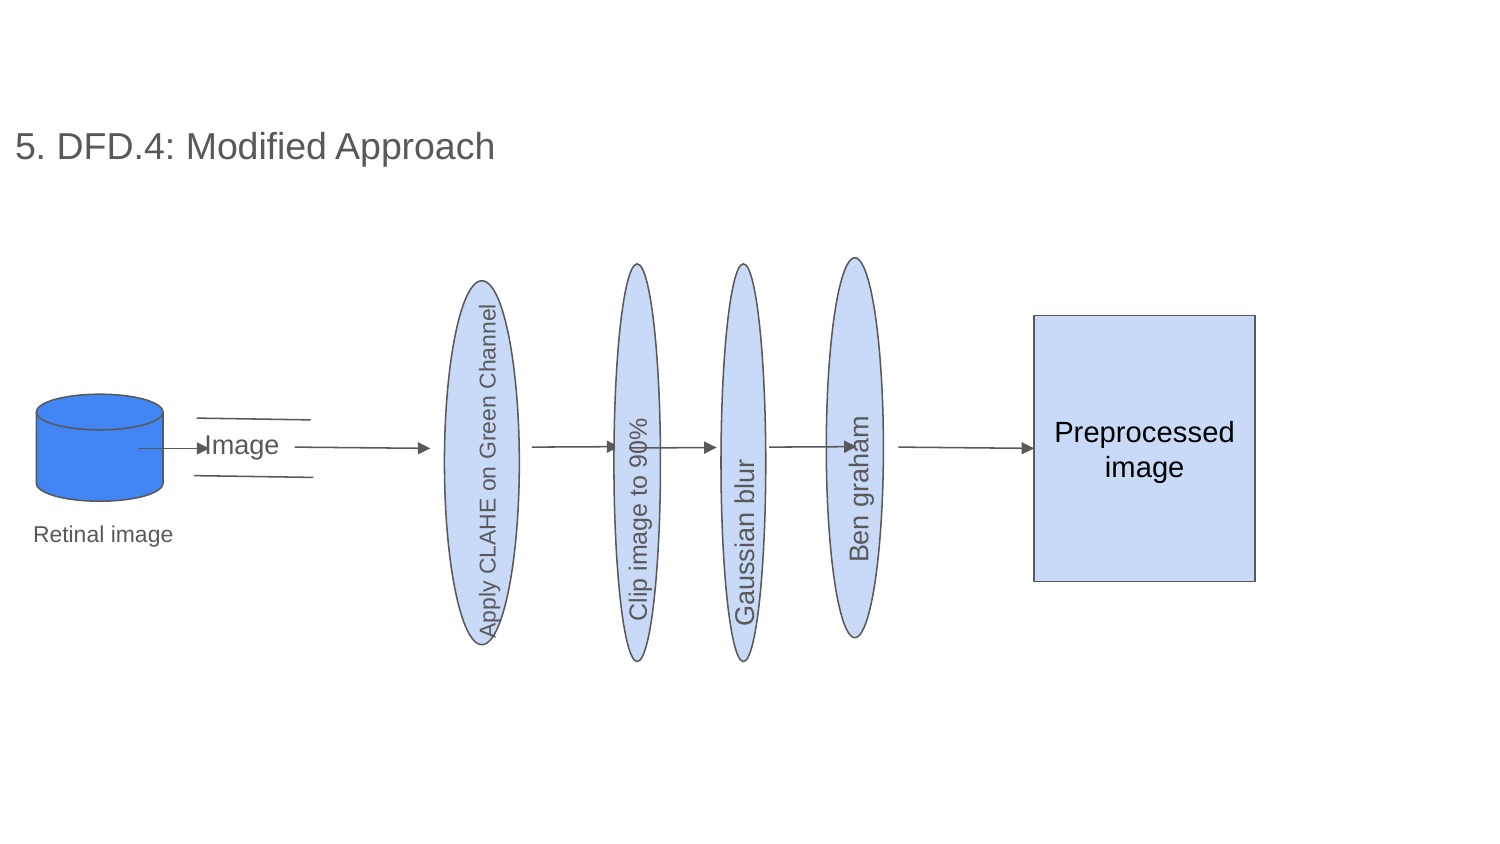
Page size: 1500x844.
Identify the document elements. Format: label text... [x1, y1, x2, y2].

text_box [196, 417, 311, 421]
text_box [652, 456, 661, 617]
text_box [733, 642, 754, 662]
text_box Retinal image [18, 504, 295, 552]
text_box Ben graham [826, 330, 894, 653]
text_box [36, 394, 163, 502]
text_box [444, 326, 457, 599]
text_box [832, 257, 878, 330]
text_box Gaussian blur [711, 332, 759, 642]
text_box [626, 637, 649, 662]
text_box Clip image to 90% [606, 289, 652, 637]
text_box Apply CLAHE on Green Channel [457, 218, 505, 654]
text_box Preprocessed image [1034, 315, 1256, 582]
text_box [505, 319, 520, 606]
text_box Image [189, 412, 325, 485]
text_box [726, 263, 766, 606]
text_box [625, 263, 649, 289]
list 5. DFD.4: Modified Approach [0, 99, 1398, 772]
text_box [652, 309, 661, 445]
